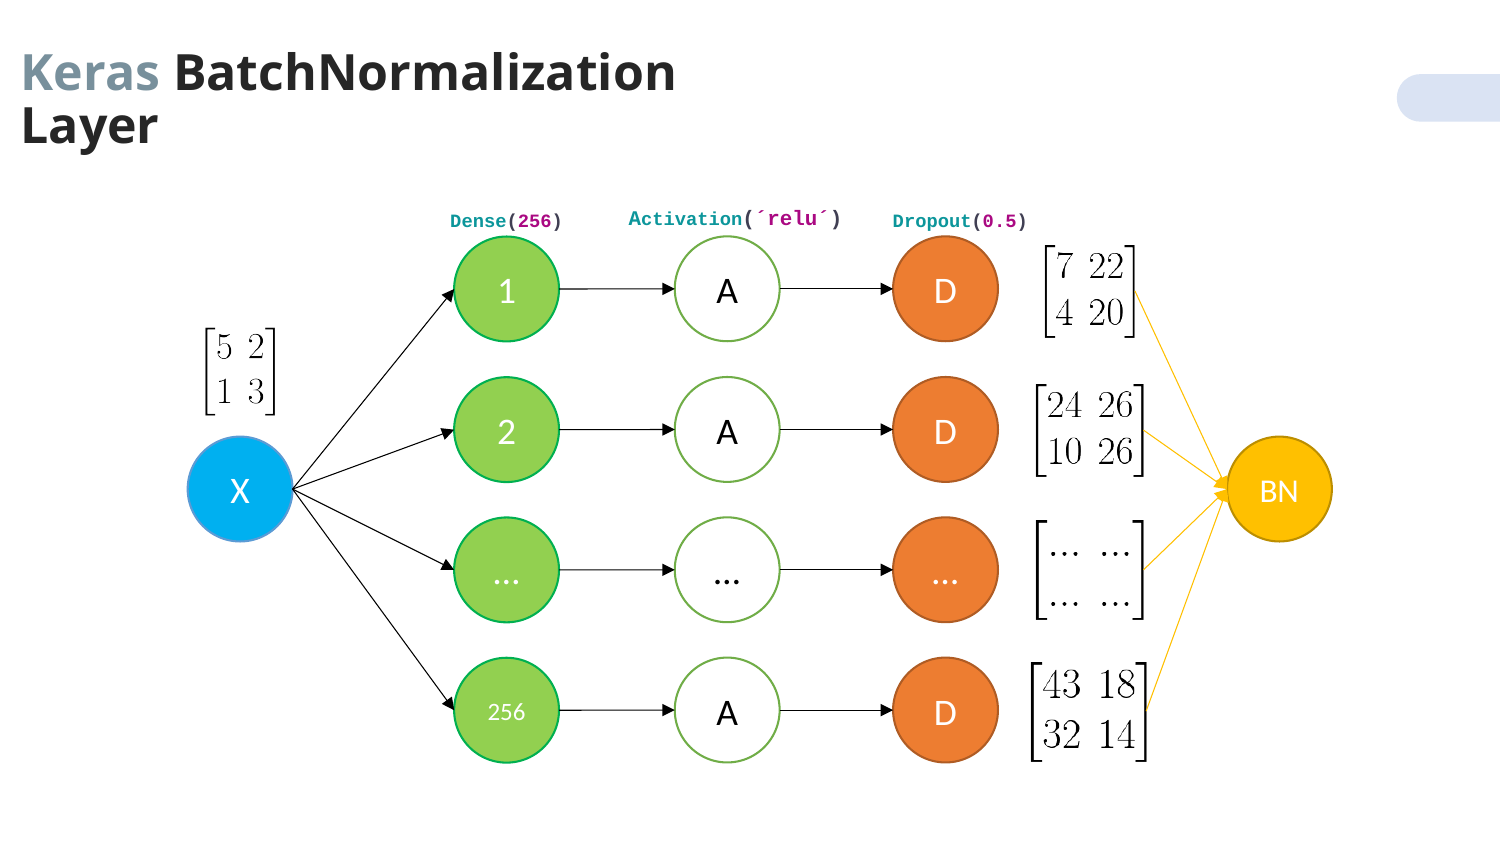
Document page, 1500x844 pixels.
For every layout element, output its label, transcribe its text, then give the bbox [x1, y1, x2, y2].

text_box Activation(´relu´) [600, 184, 859, 238]
picture [1035, 383, 1134, 477]
text_box A [673, 375, 781, 483]
picture [1030, 661, 1147, 762]
text_box … [455, 516, 561, 624]
picture [1044, 244, 1135, 338]
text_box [292, 288, 455, 429]
text_box 2 [455, 376, 561, 484]
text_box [1134, 290, 1227, 490]
text_box 1 [453, 235, 561, 343]
text_box Keras BatchNormalization Layer [20, 51, 762, 151]
text_box A [673, 656, 781, 764]
picture [205, 327, 275, 416]
text_box D [892, 656, 1000, 764]
text_box D [892, 375, 1000, 483]
text_box X [186, 435, 292, 543]
text_box Dropout(0.5) [842, 190, 1078, 239]
text_box A [673, 238, 781, 343]
text_box 256 [453, 656, 561, 764]
text_box D [892, 239, 1000, 343]
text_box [292, 429, 455, 489]
text_box Dense(256) [401, 189, 612, 239]
text_box … [673, 516, 781, 624]
text_box … [892, 516, 1000, 624]
picture [1035, 519, 1144, 620]
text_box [1146, 489, 1227, 712]
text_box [292, 489, 455, 711]
text_box BN [1228, 435, 1333, 543]
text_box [1143, 430, 1228, 489]
